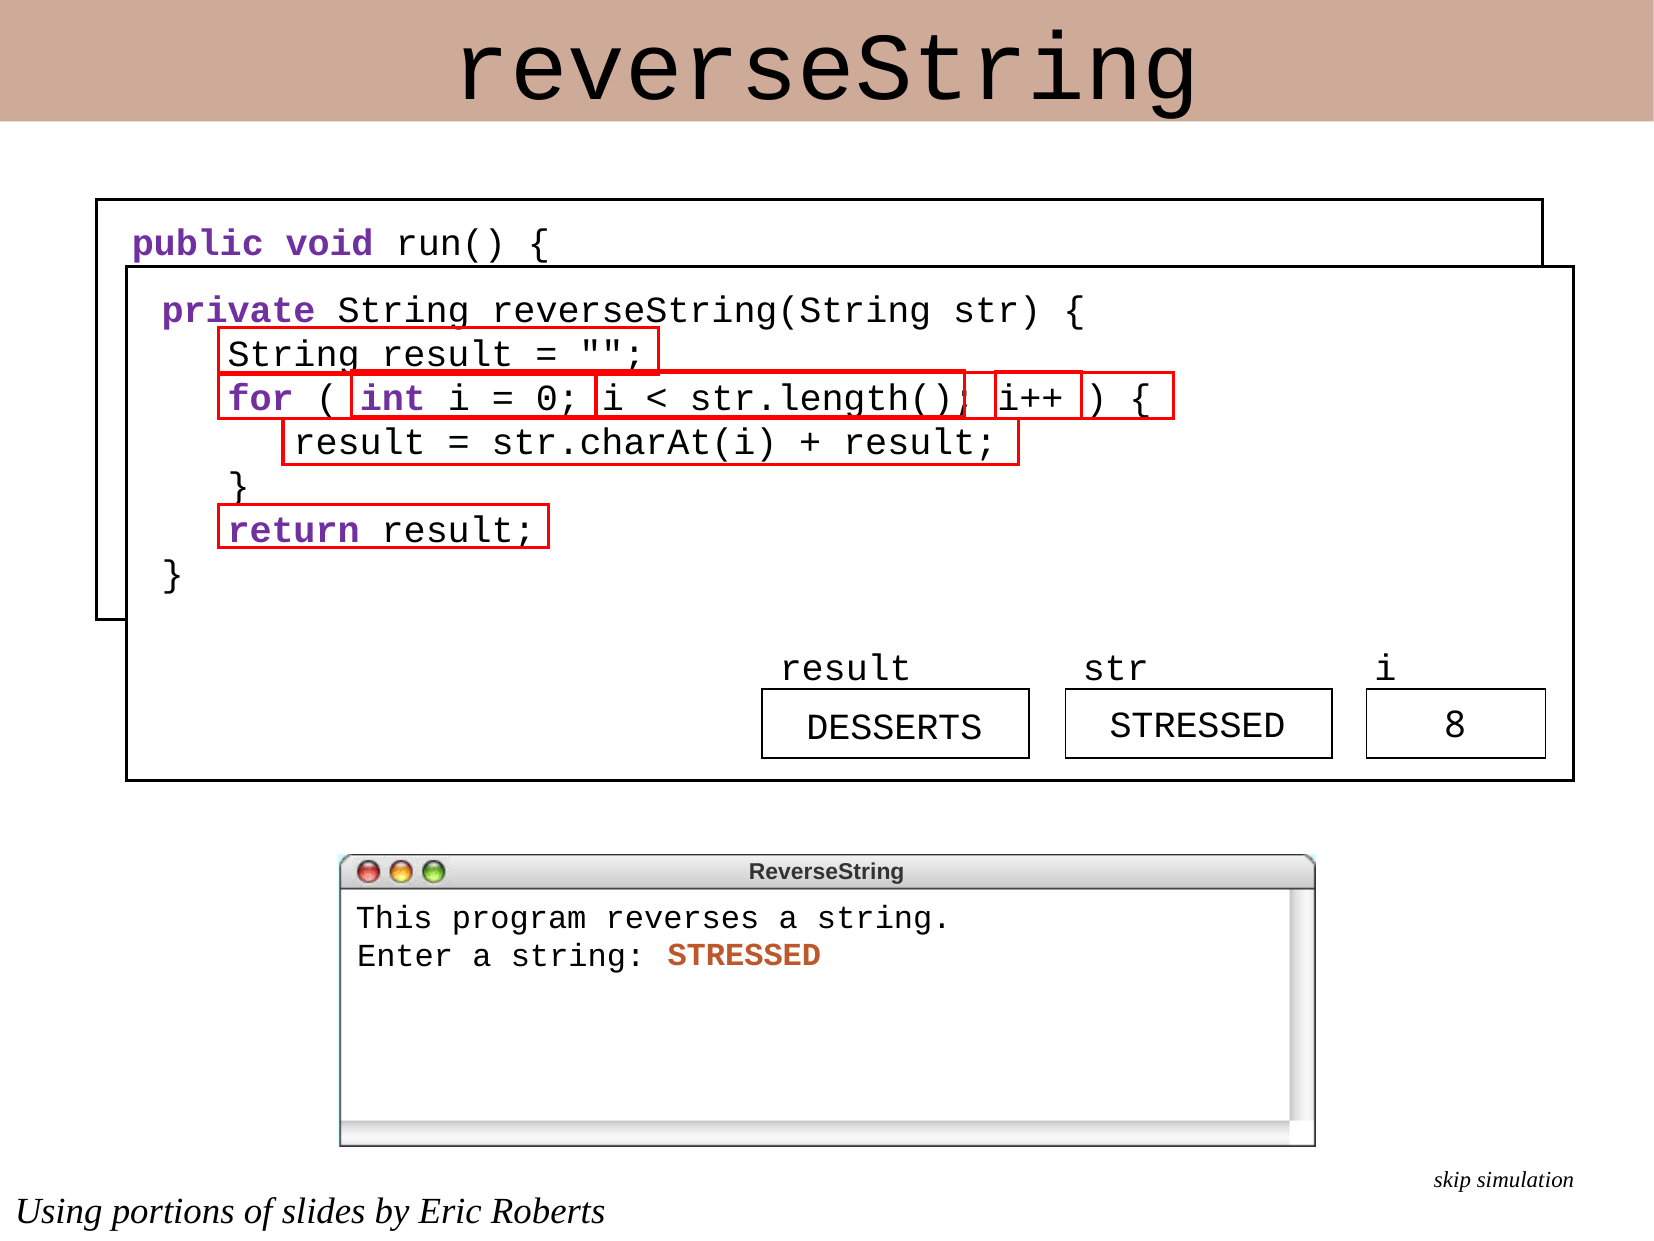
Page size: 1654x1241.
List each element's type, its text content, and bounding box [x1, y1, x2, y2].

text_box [337, 849, 1316, 1148]
text_box public void run() { println("This program reverses a string."); String str = readLine("Enter a string: "); String rev = reverseString(str); println(str + " spelled backwards is " + rev); } [117, 211, 1557, 491]
text_box [96, 199, 1543, 620]
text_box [761, 694, 1028, 756]
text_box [125, 266, 1588, 782]
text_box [1365, 693, 1545, 755]
text_box reverseString [0, 0, 1654, 122]
text_box Using portions of slides by Eric Roberts [0, 1179, 895, 1239]
text_box skip simulation [1419, 1157, 1626, 1200]
